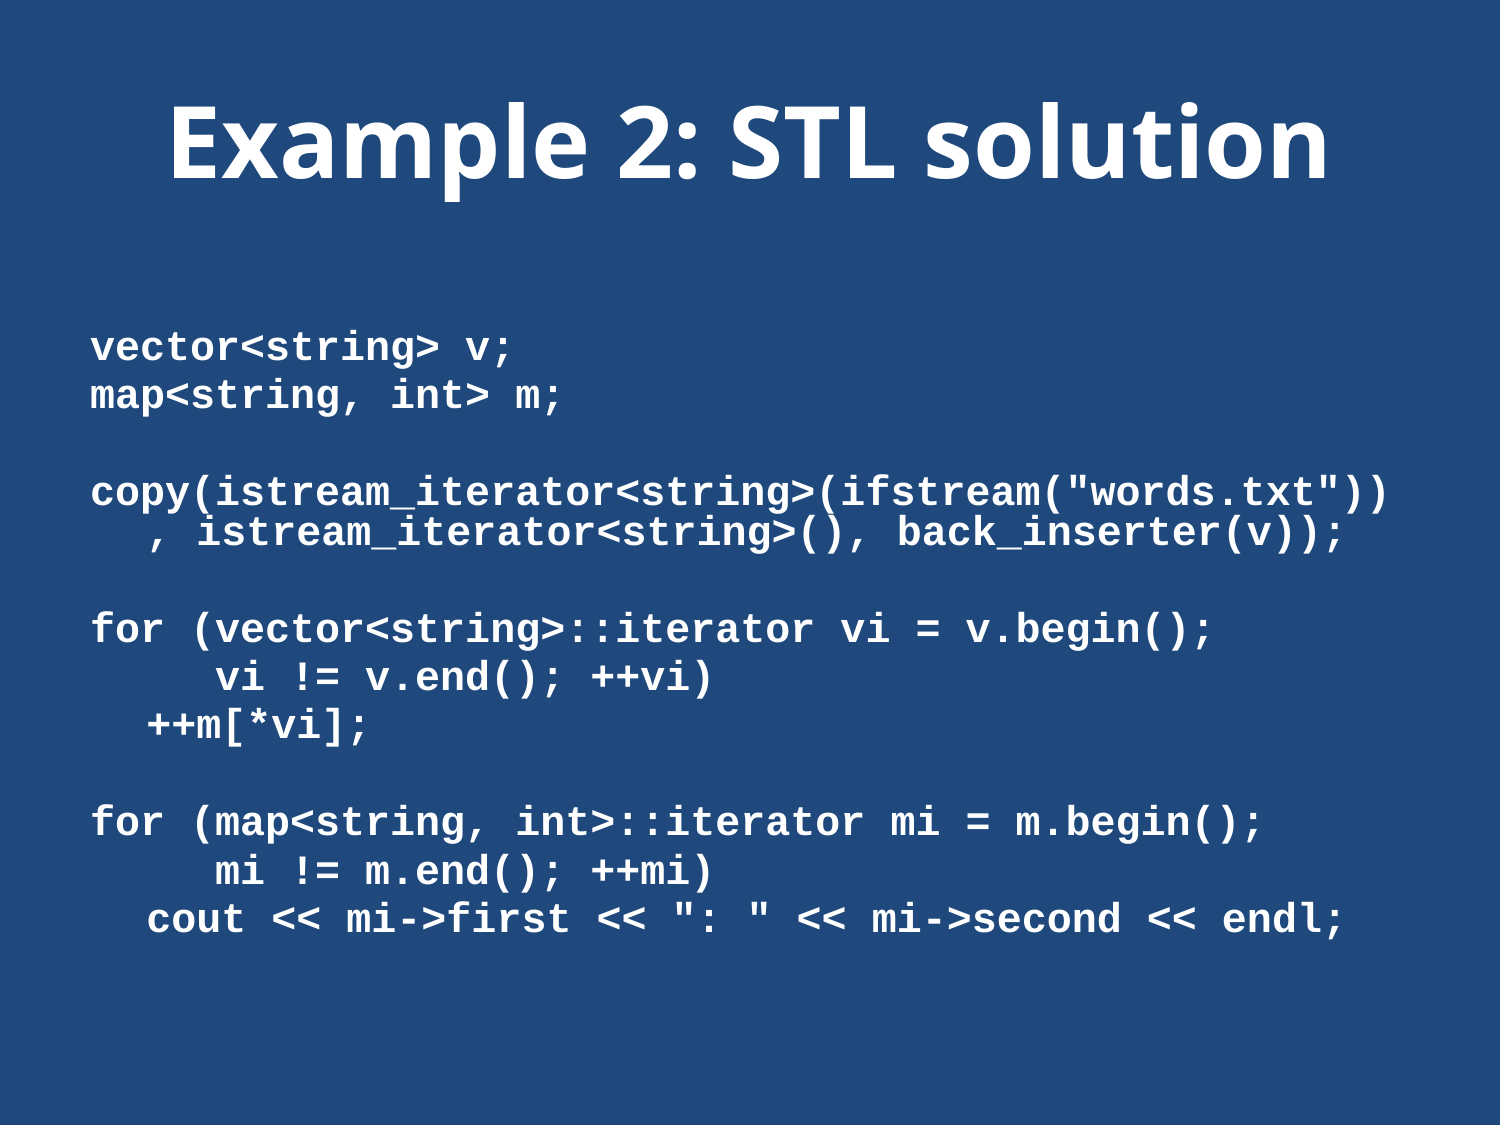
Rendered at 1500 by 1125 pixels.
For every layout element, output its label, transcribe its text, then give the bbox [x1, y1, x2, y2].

title Example 2: STL solution [75, 45, 1425, 233]
list vector<string> v; map<string, int> m; copy(istream_iterator<string>(ifstream("words.txt")), istream_iterator<string>(), back_inserter(v)); for (vector<string>::iterator vi = v.begin(); vi != v.end(); ++vi) ++m[*vi]; for (map<string, int>::iterator mi = m.begin(); mi != m.end(); ++mi) cout << mi->first << ": " << mi->second << endl; [75, 262, 1425, 1005]
